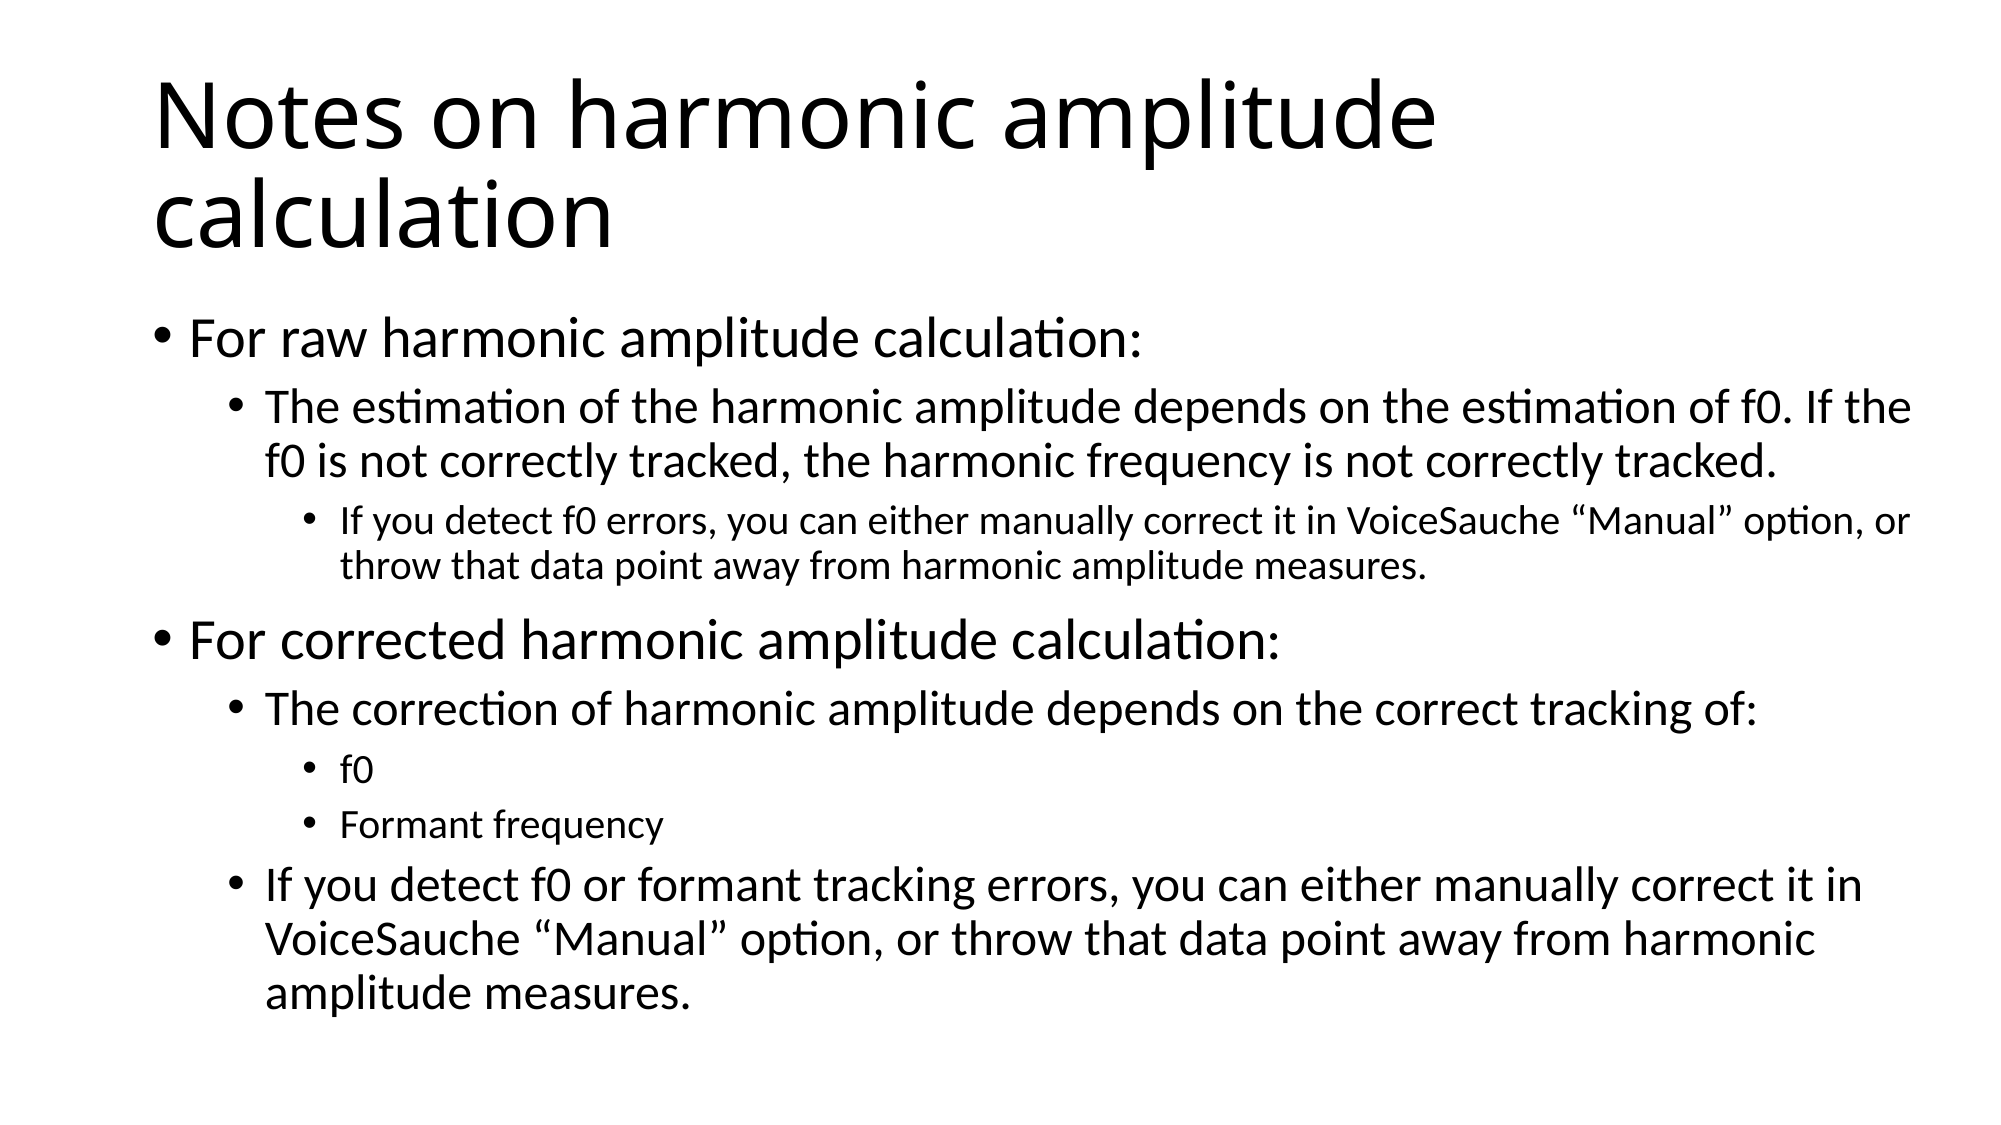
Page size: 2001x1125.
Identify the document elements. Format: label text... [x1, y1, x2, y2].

list For raw harmonic amplitude calculation: The estimation of the harmonic amplitude depends on the estimation of f0. If the f0 is not correctly tracked, the harmonic frequency is not correctly tracked. If you detect f0 errors, you can either manually correct it in VoiceSauche “Manual” option, or throw that data point away from harmonic amplitude measures. For corrected harmonic amplitude calculation: The correction of harmonic amplitude depends on the correct tracking of: f0 Formant frequency If you detect f0 or formant tracking errors, you can either manually correct it in VoiceSauche “Manual” option, or throw that data point away from harmonic amplitude measures. [137, 299, 1935, 1066]
title Notes on harmonic amplitude calculation [137, 59, 1863, 278]
